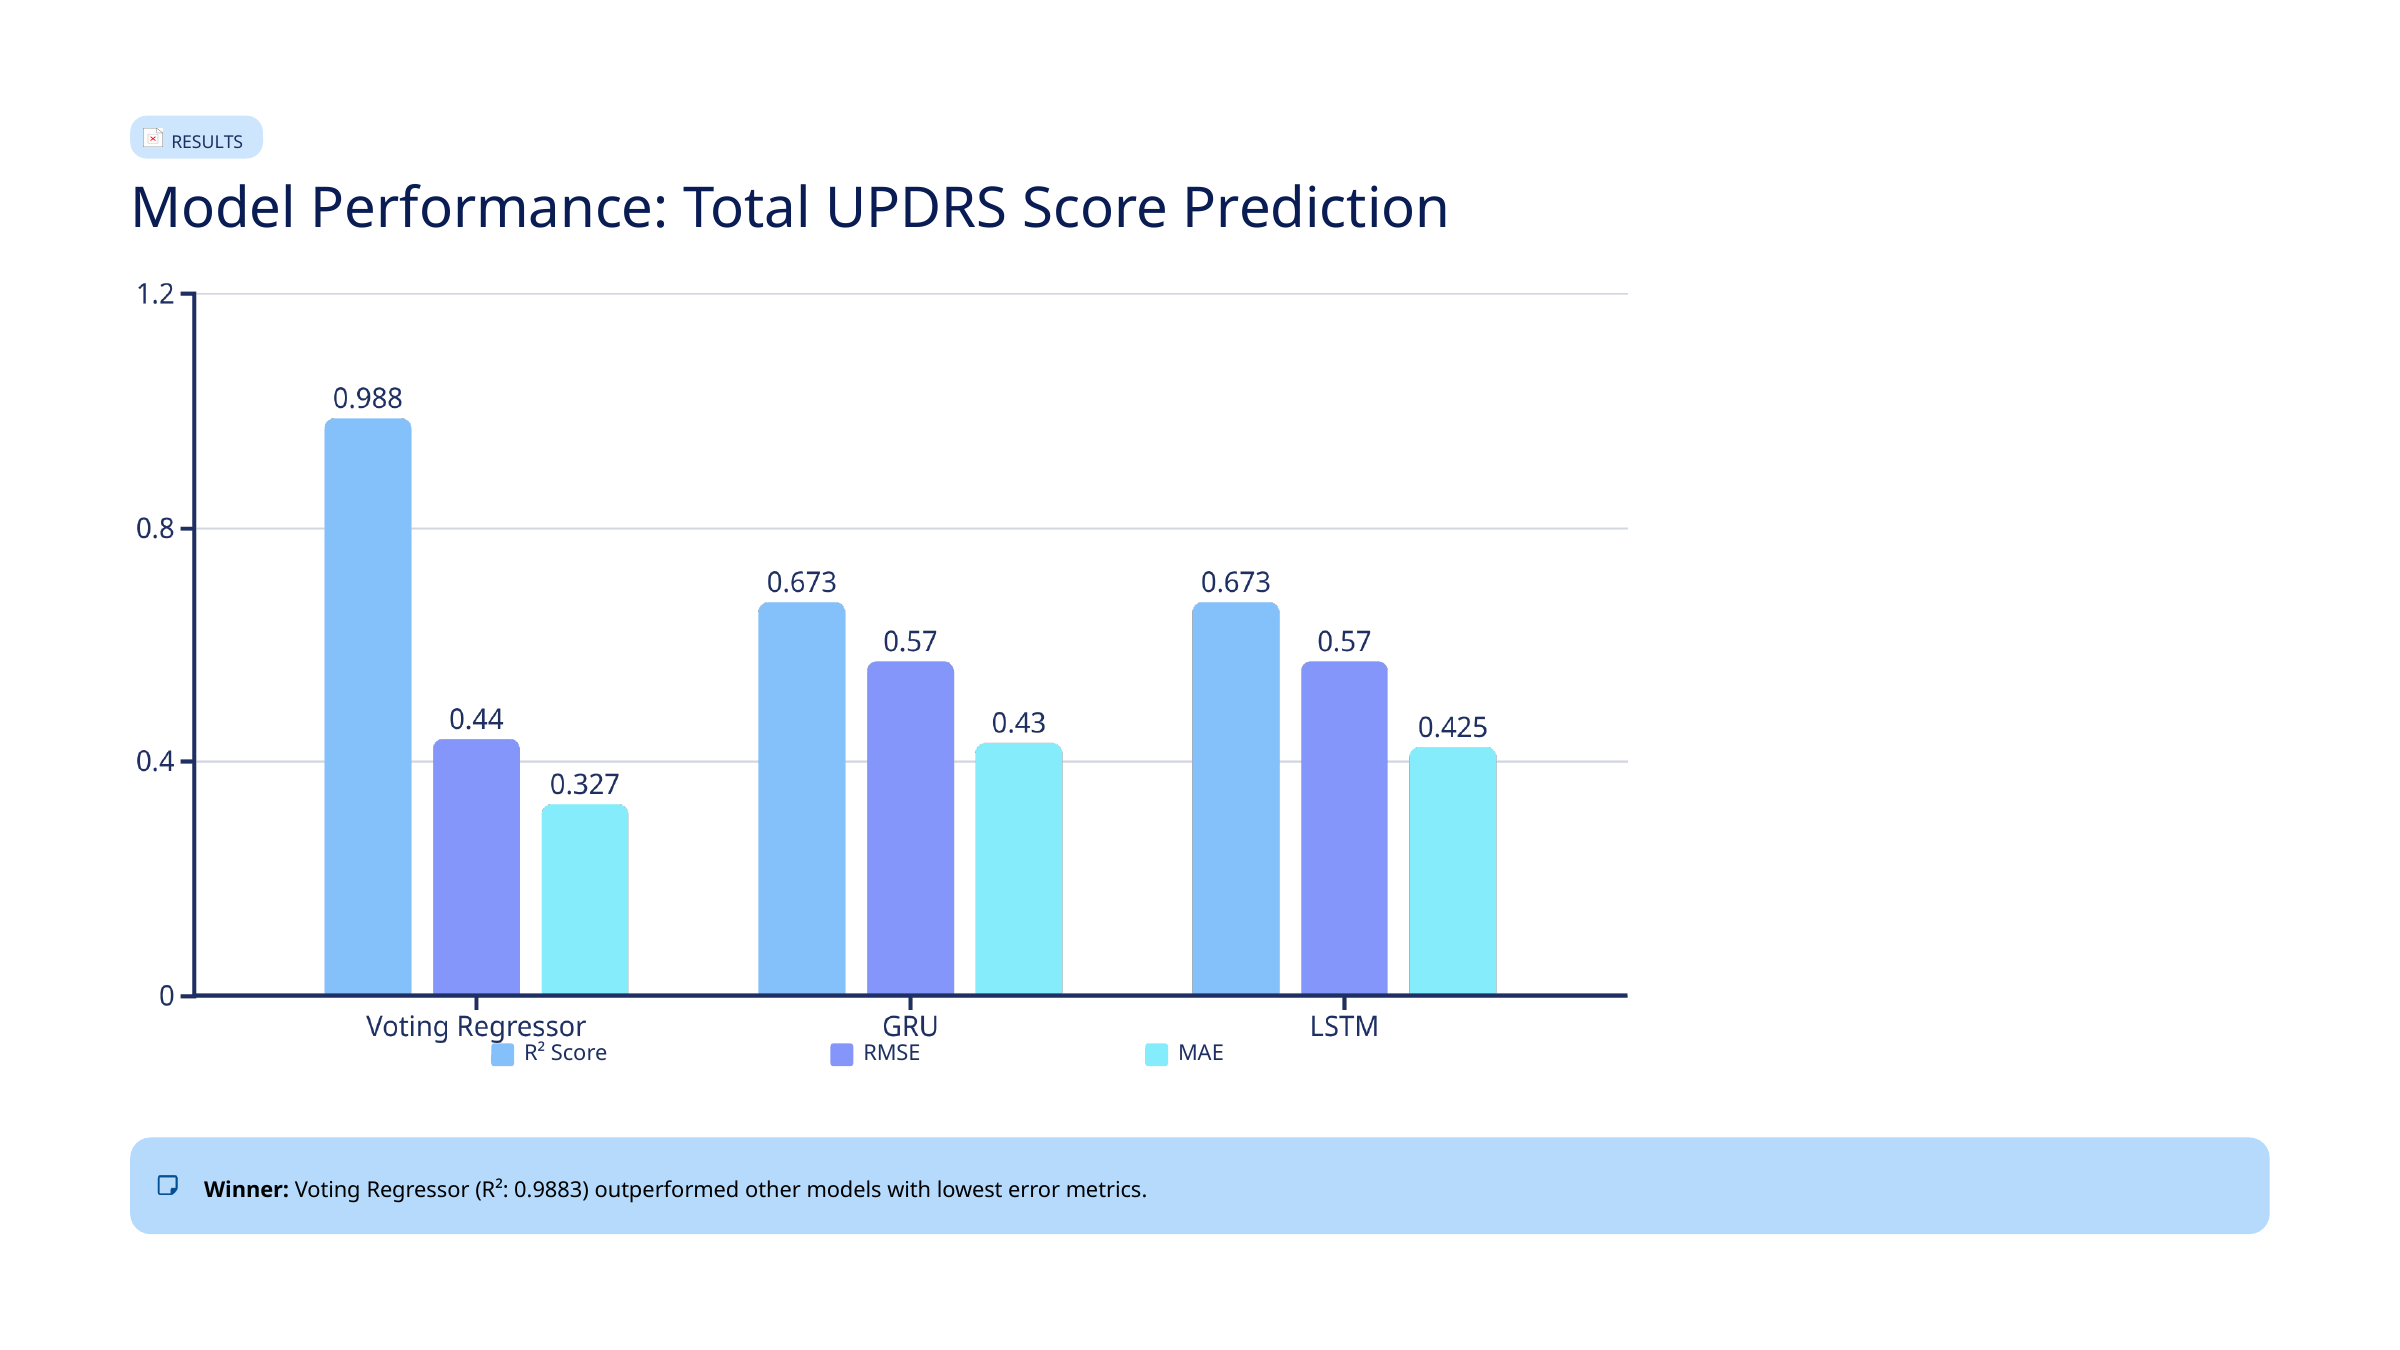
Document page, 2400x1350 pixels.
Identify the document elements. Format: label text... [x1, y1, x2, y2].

text_box RESULTS [171, 122, 250, 152]
text_box MAE [1178, 1044, 1230, 1067]
text_box Model Performance: Total UPDRS Score Prediction [130, 167, 1484, 239]
picture [143, 128, 163, 147]
text_box RMSE [863, 1044, 928, 1067]
text_box R² Score [524, 1044, 613, 1067]
text_box [491, 1044, 515, 1067]
text_box [830, 1044, 854, 1067]
picture [152, 1172, 182, 1195]
text_box Winner: Voting Regressor (R²: 0.9883) outperformed other models with lowest error metrics. [204, 1165, 2247, 1203]
text_box [130, 115, 264, 159]
text_box [130, 1137, 2270, 1235]
text_box [1145, 1044, 1169, 1067]
picture [130, 273, 1628, 1044]
